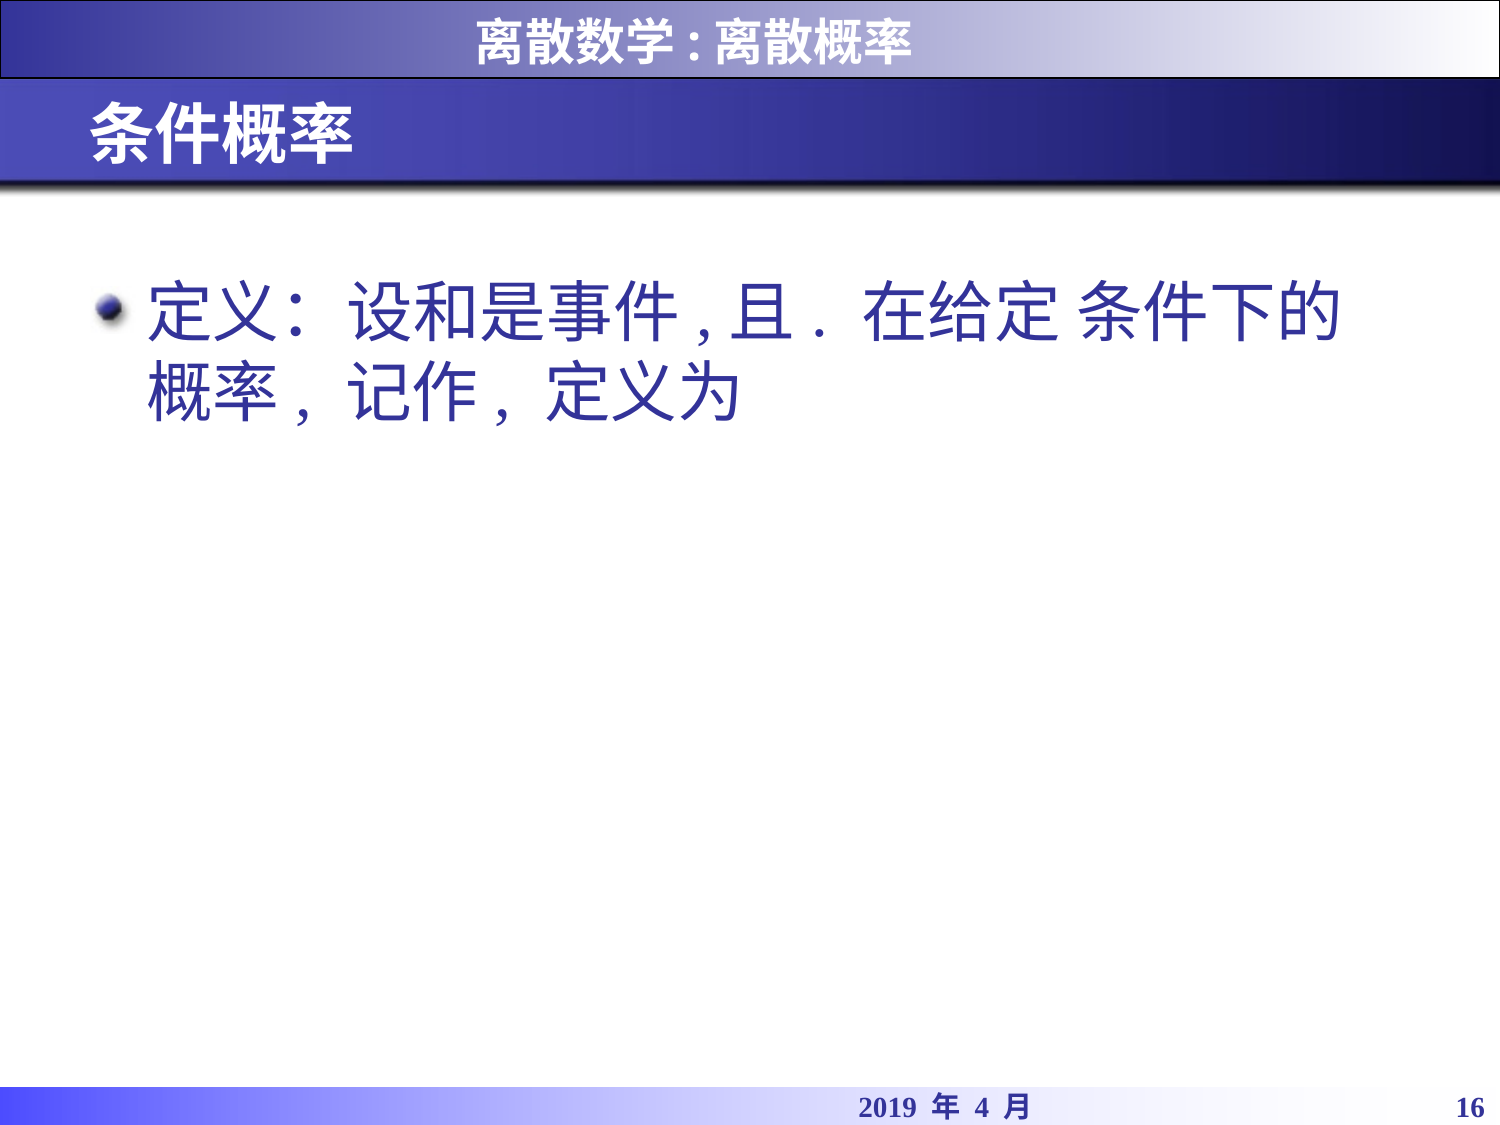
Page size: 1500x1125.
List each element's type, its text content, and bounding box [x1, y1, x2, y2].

picture [0, 79, 1500, 197]
picture [90, 286, 137, 334]
title 条件概率 [73, 90, 1424, 173]
